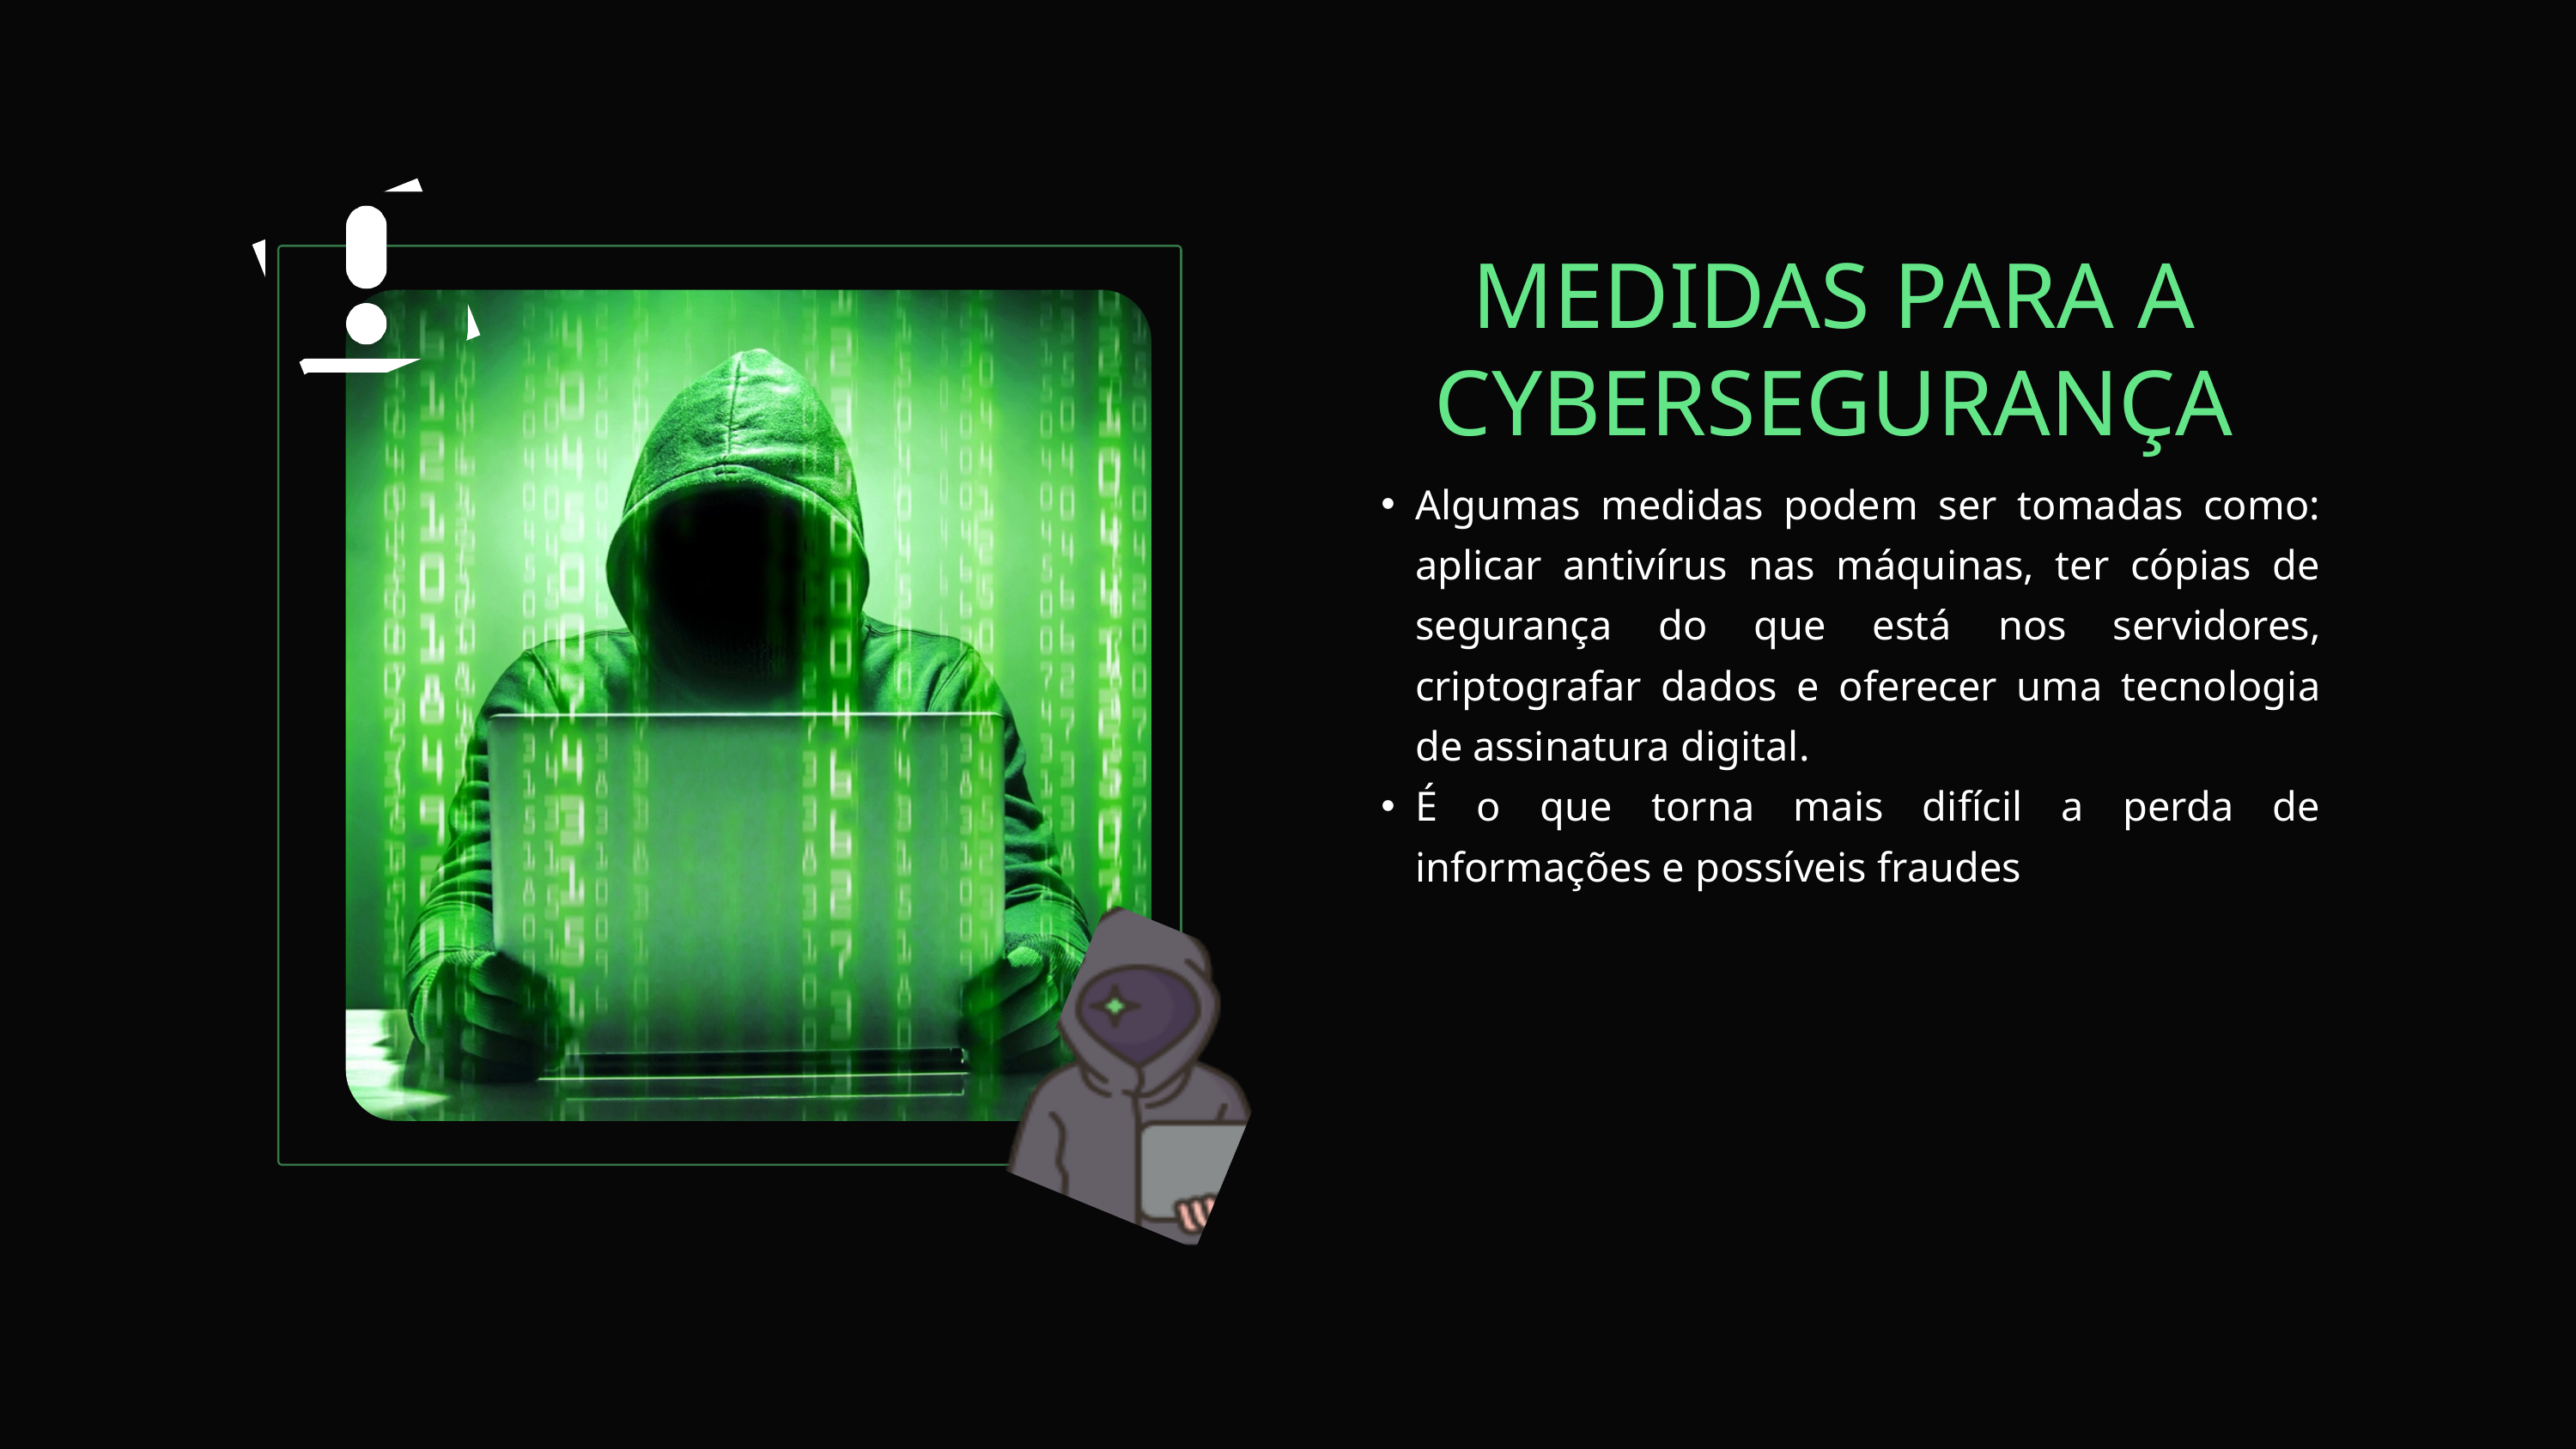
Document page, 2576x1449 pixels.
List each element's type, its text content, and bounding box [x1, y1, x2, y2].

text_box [345, 289, 1152, 1121]
text_box Algumas medidas podem ser tomadas como: aplicar antivírus nas máquinas, ter cópias de segurança do que está nos servidores, criptografar dados e oferecer uma tecnologia de assinatura digital. É o que torna mais difícil a perda de informações e possíveis fraudes [1346, 467, 2322, 890]
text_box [276, 244, 1182, 1167]
text_box [1012, 934, 1305, 1249]
text_box MEDIDAS PARA A CYBERSEGURANÇA [1304, 238, 2364, 454]
text_box [252, 178, 444, 294]
